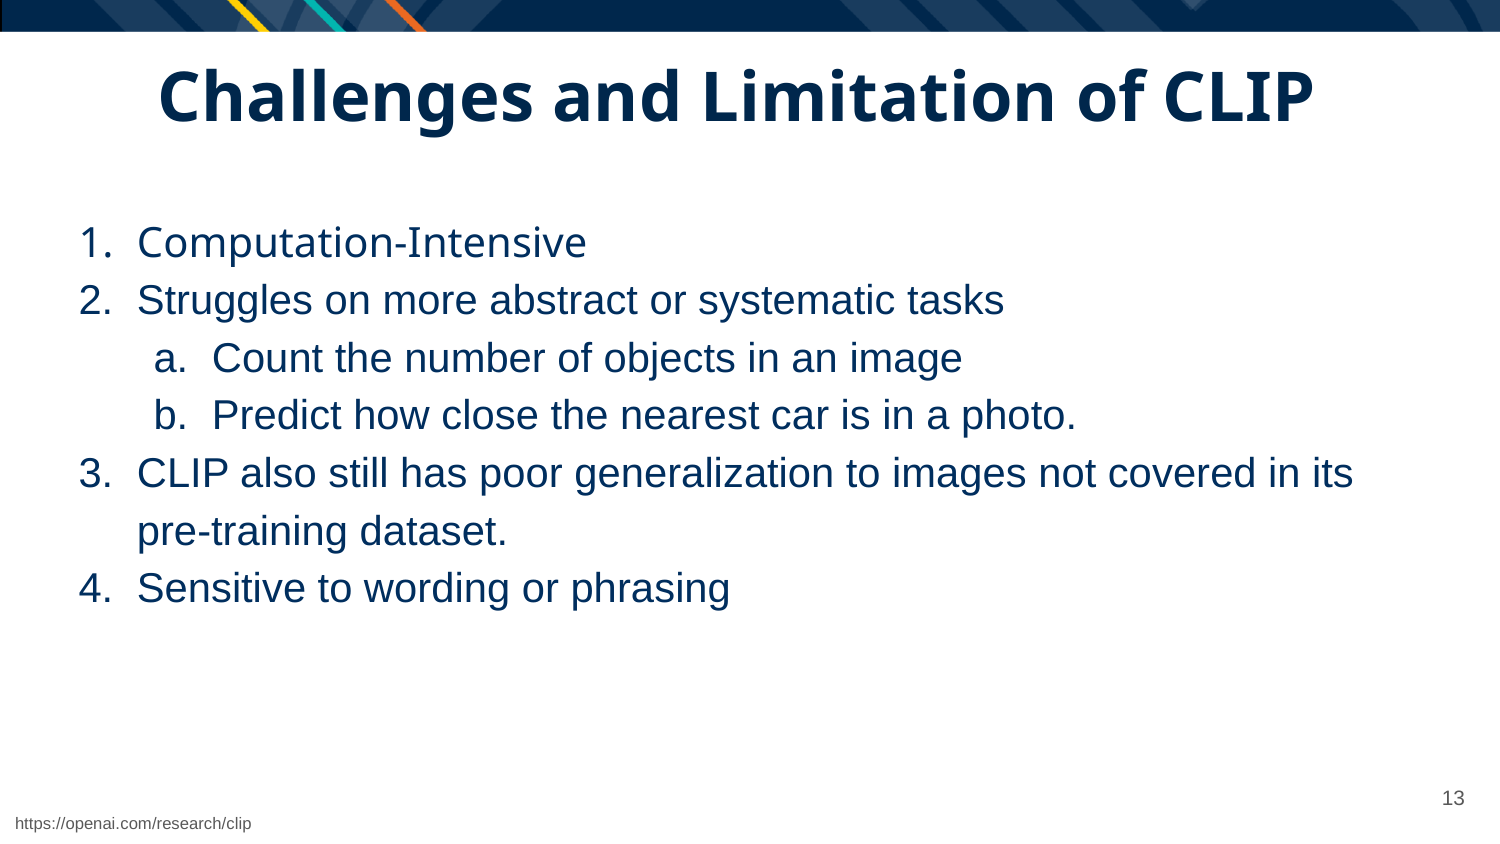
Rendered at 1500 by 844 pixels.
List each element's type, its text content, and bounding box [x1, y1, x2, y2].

text_box https://openai.com/research/clip [0, 803, 493, 844]
text_box Computation-Intensive Struggles on more abstract or systematic tasks Count the number of objects in an image Predict how close the nearest car is in a photo. CLIP also still has poor generalization to images not covered in its pre-training dataset. Sensitive to wording or phrasing [46, 192, 1445, 781]
title Challenges and Limitation of CLIP [17, 37, 1458, 149]
slide_number 13 [1389, 764, 1480, 830]
picture [0, 0, 1500, 32]
